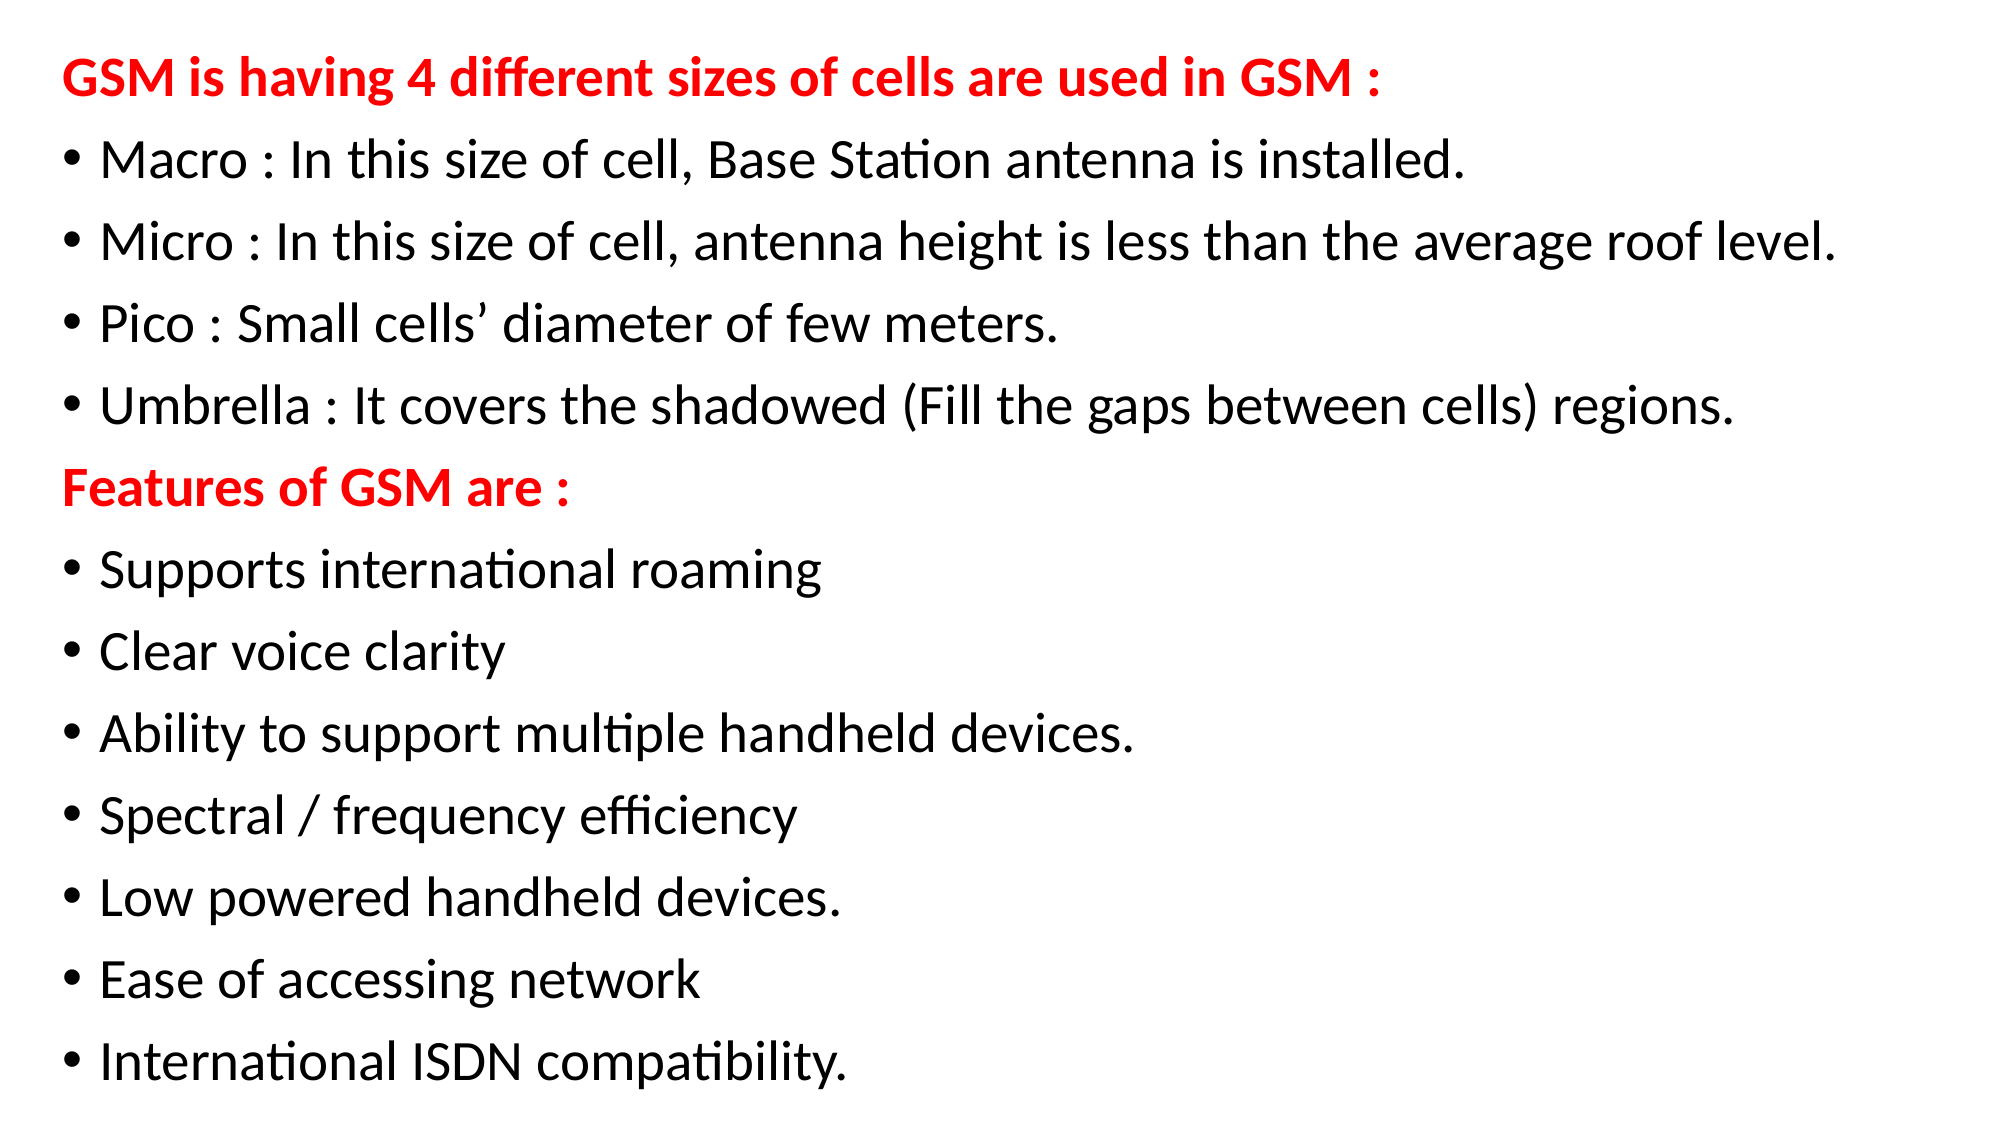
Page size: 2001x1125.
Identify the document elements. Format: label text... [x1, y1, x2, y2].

list GSM is having 4 different sizes of cells are used in GSM : Macro : In this size of cell, Base Station antenna is installed. Micro : In this size of cell, antenna height is less than the average roof level. Pico : Small cells’ diameter of few meters. Umbrella : It covers the shadowed (Fill the gaps between cells) regions. Features of GSM are : Supports international roaming Clear voice clarity Ability to support multiple handheld devices. Spectral / frequency efficiency Low powered handheld devices. Ease of accessing network International ISDN compatibility. [47, 39, 1980, 1109]
